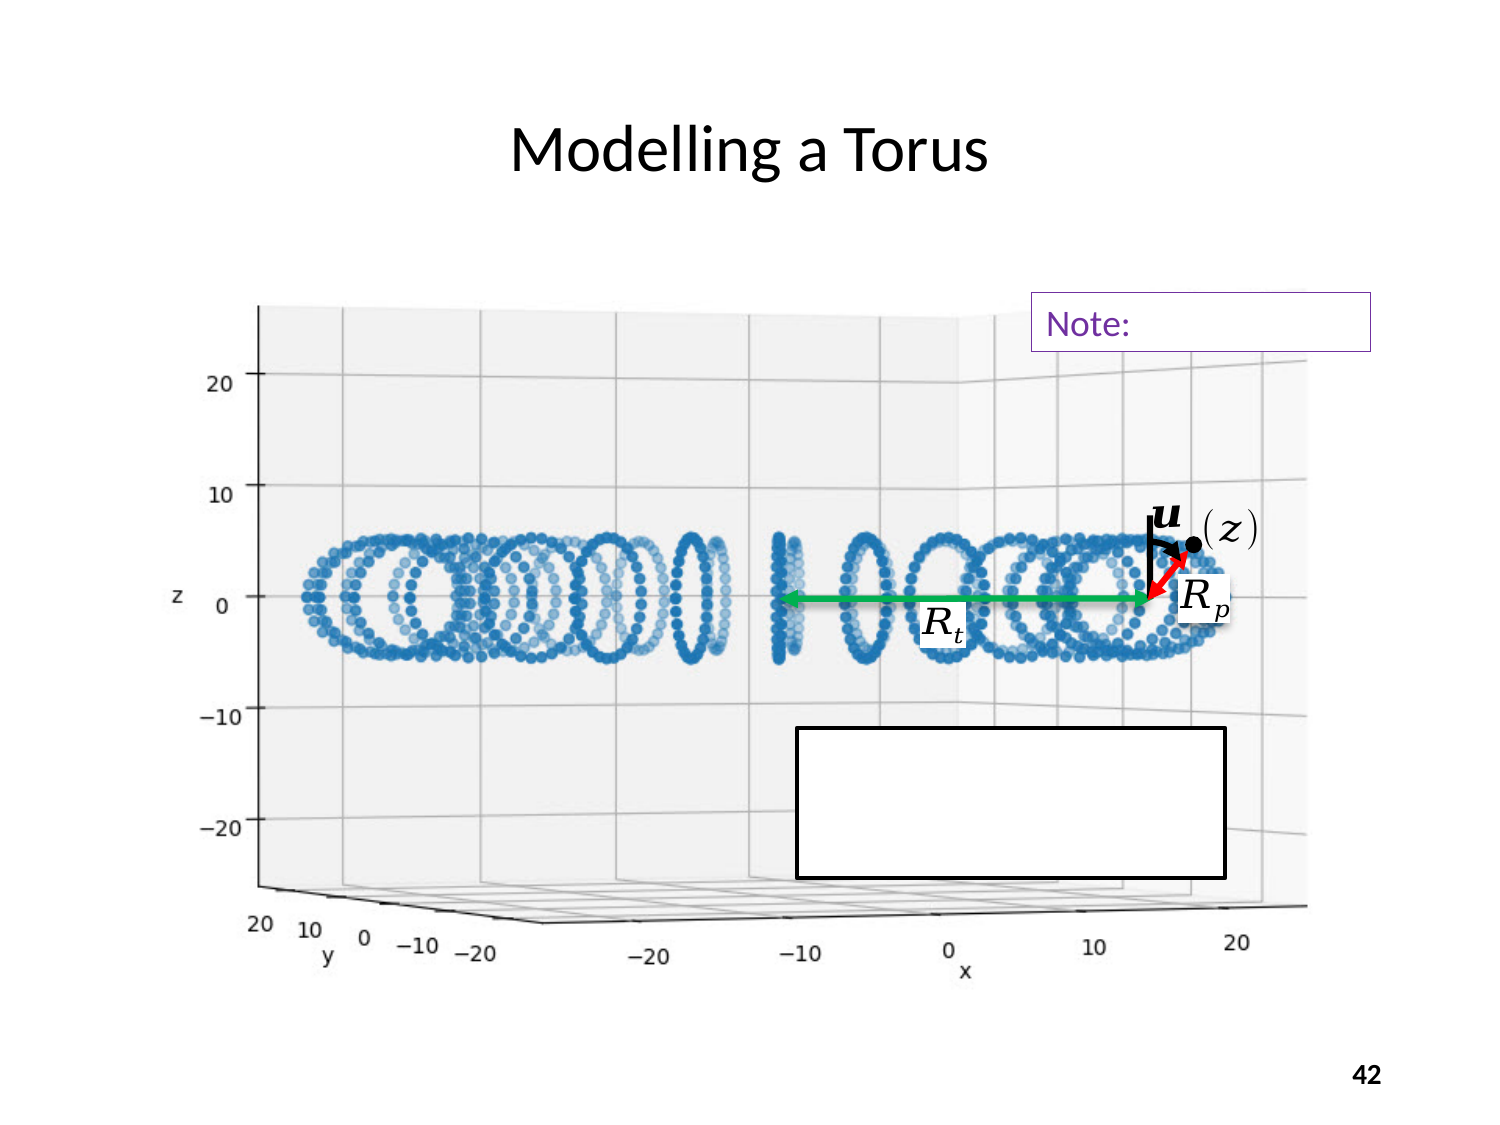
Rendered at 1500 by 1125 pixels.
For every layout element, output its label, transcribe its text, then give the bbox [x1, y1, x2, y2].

slide_number 42 [1059, 1042, 1397, 1103]
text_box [1147, 550, 1189, 601]
title Modelling a Torus [103, 59, 1397, 241]
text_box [1114, 495, 1185, 584]
picture [124, 240, 1375, 1010]
